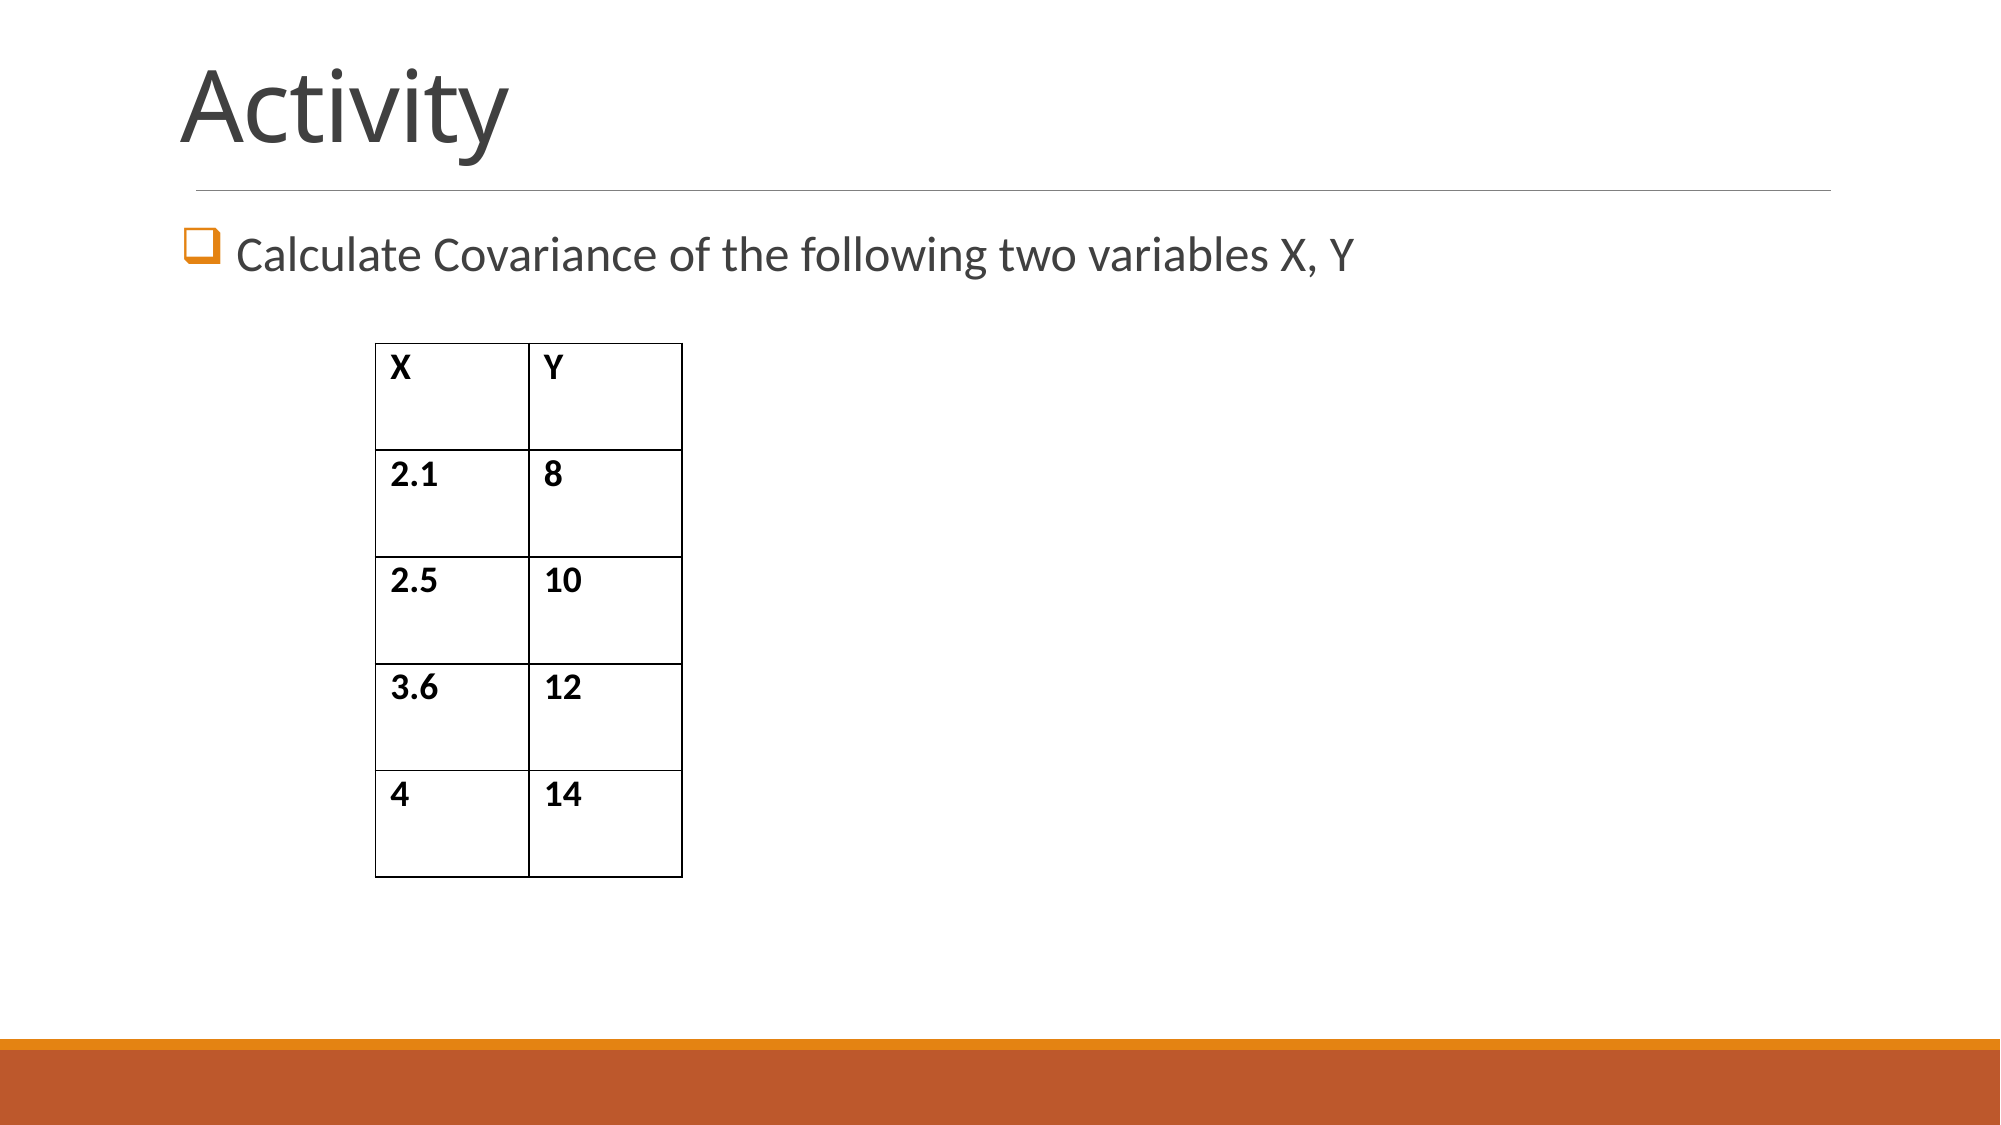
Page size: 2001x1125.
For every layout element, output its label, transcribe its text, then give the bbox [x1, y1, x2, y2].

table_cell 4 [376, 771, 528, 876]
table_cell 2.1 [376, 451, 528, 556]
title Activity [165, 8, 1815, 171]
table_cell 10 [530, 558, 681, 663]
table_header X [376, 344, 528, 449]
table_cell 2.5 [376, 558, 528, 663]
table_cell 14 [530, 771, 681, 876]
table_header Y [530, 344, 681, 449]
table_cell 12 [530, 665, 681, 770]
list Calculate Covariance of the following two variables X, Y [180, 220, 1830, 963]
table_cell 8 [530, 451, 681, 556]
table_cell 3.6 [376, 665, 528, 770]
